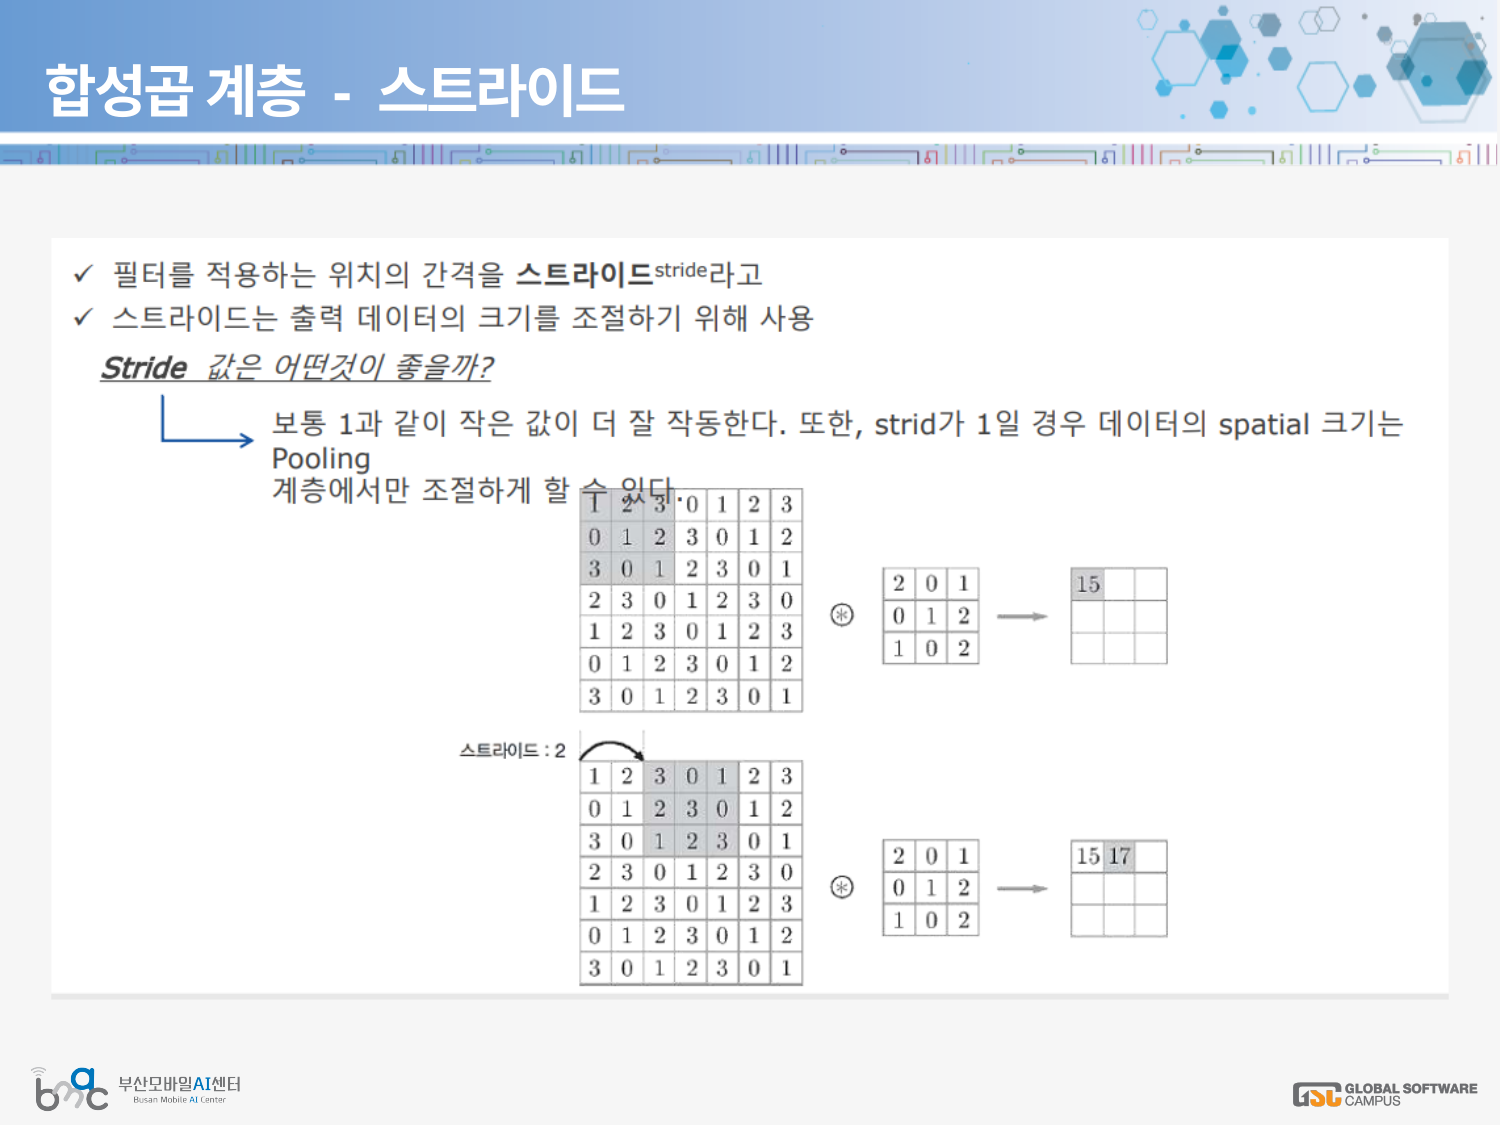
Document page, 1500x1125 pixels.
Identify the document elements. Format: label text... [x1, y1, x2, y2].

picture [0, 0, 1498, 1057]
picture [27, 1059, 245, 1114]
title 합성곱 계층 - 스트라이드 [29, 48, 1471, 132]
picture [1283, 1072, 1487, 1116]
